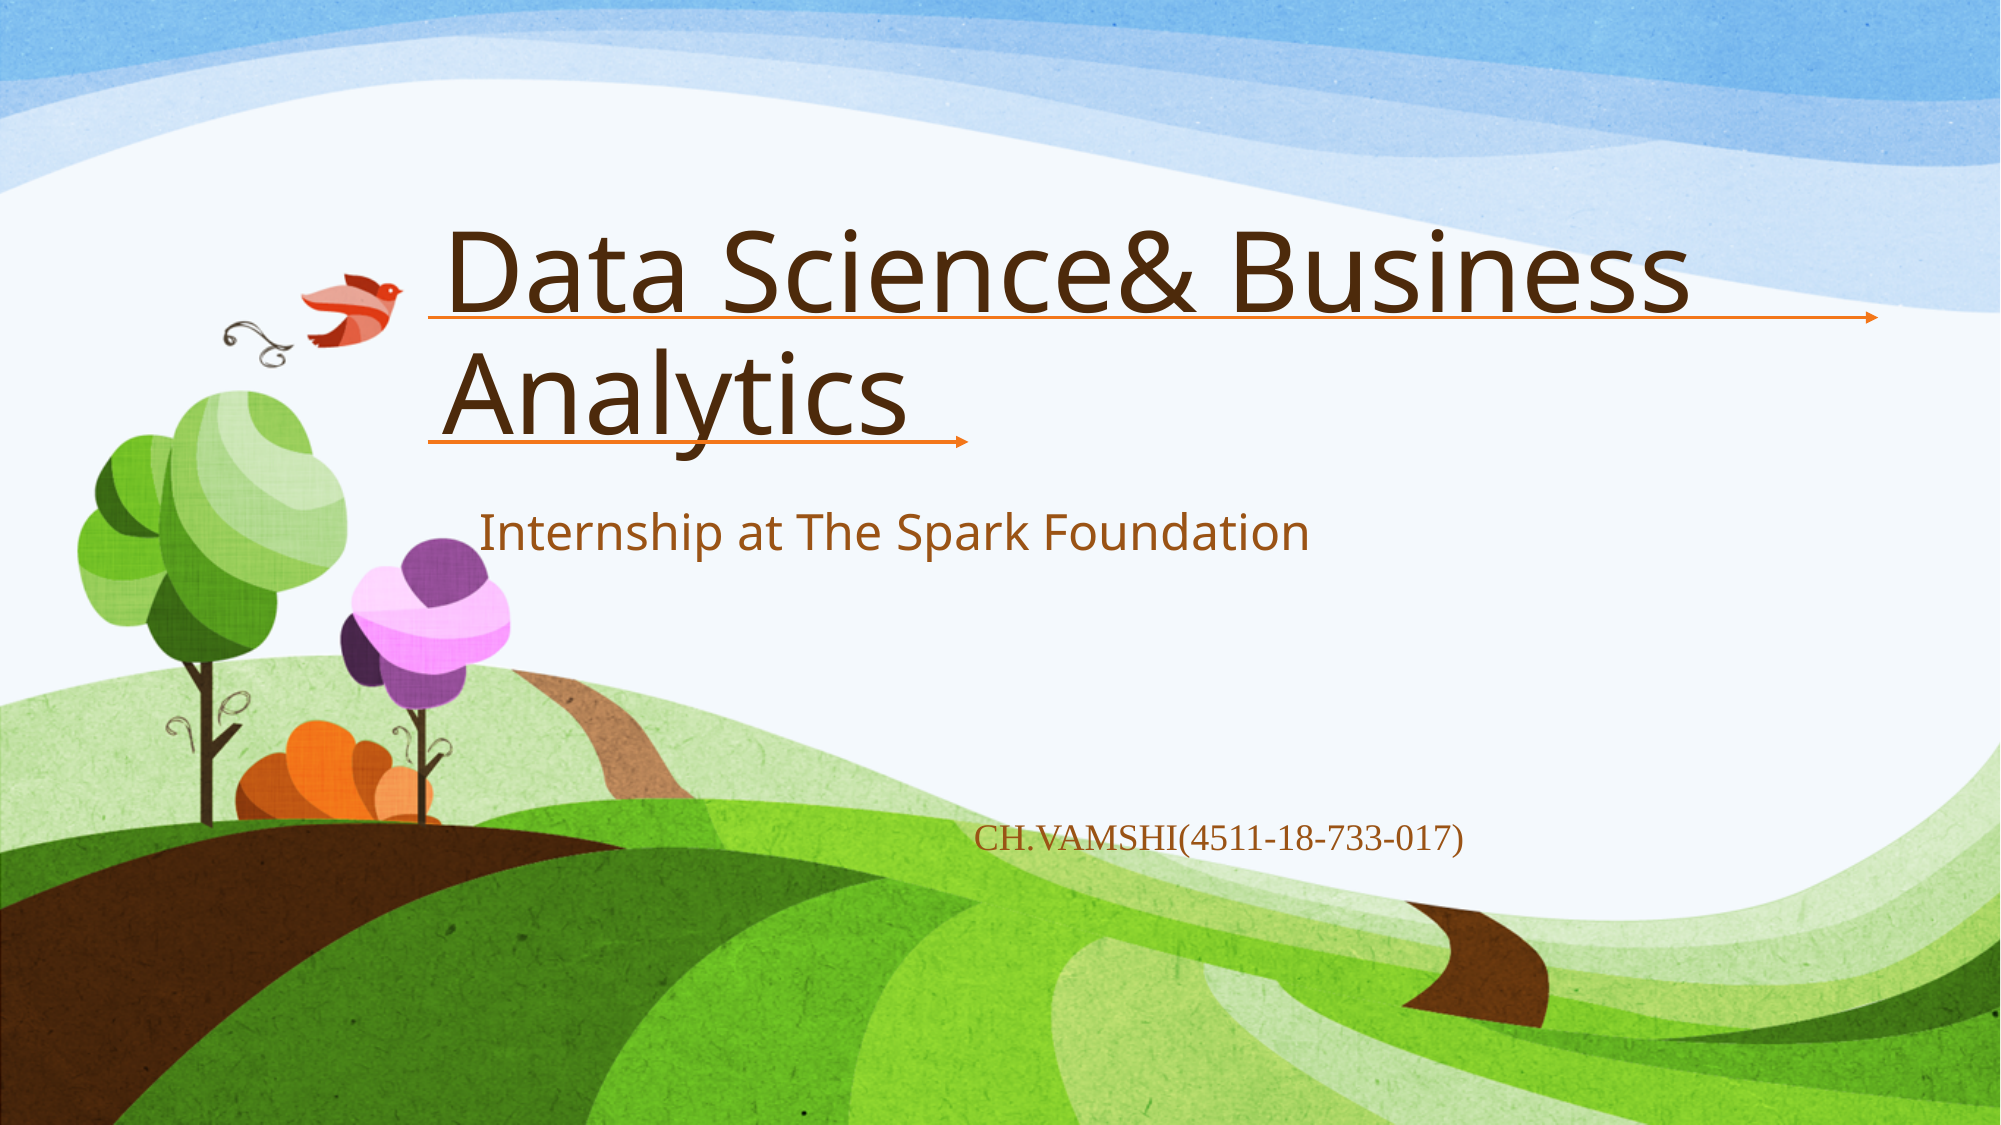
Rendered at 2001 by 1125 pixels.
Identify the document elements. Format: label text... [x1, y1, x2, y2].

title Data Science& Business Analytics [427, 199, 1976, 466]
subtitle Internship at The Spark Foundation CH.VAMSHI(4511-18-733-017) [347, 493, 2000, 875]
picture [0, 0, 2001, 1125]
